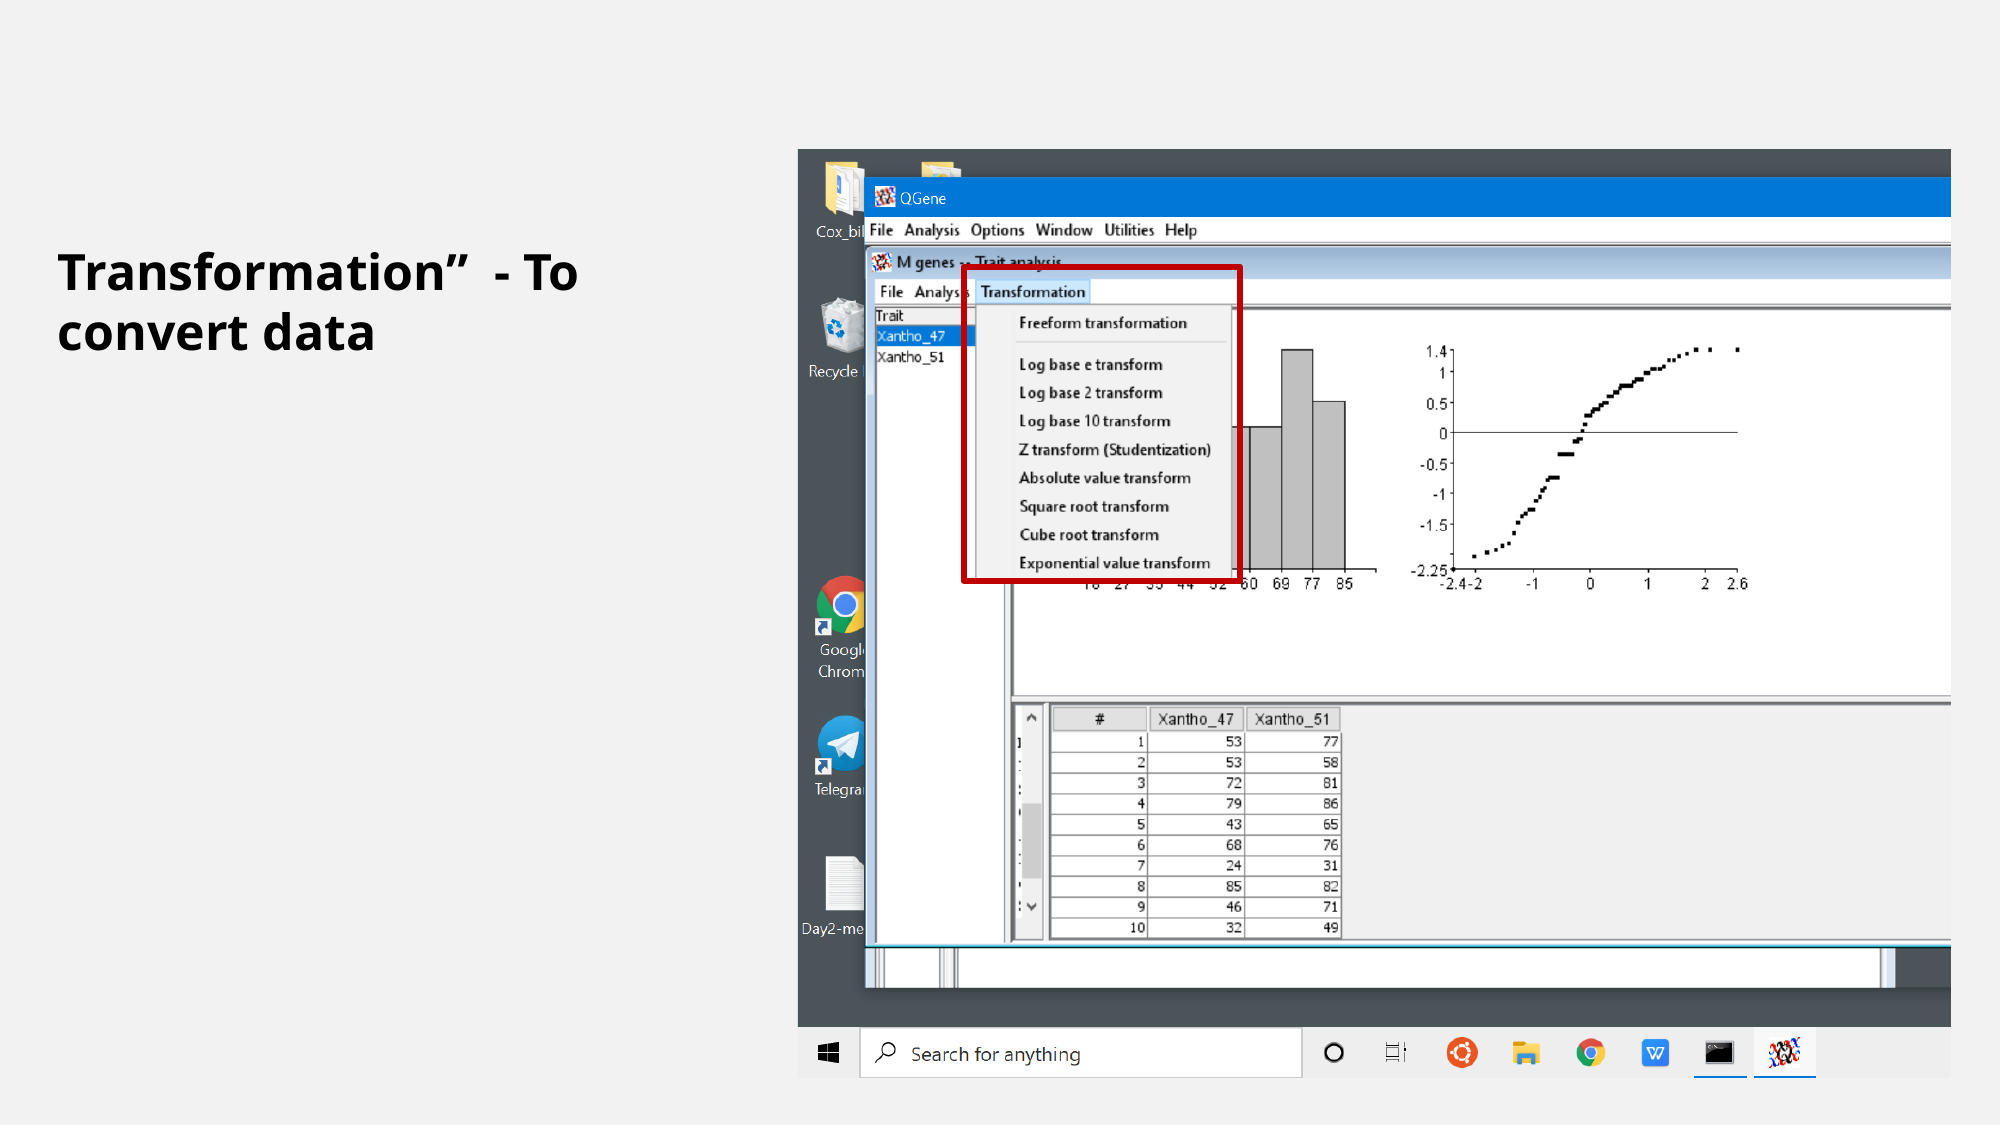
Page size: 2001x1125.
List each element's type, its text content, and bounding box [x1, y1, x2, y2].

picture [797, 149, 1951, 1078]
text_box Transformation” - To convert data [42, 232, 652, 368]
